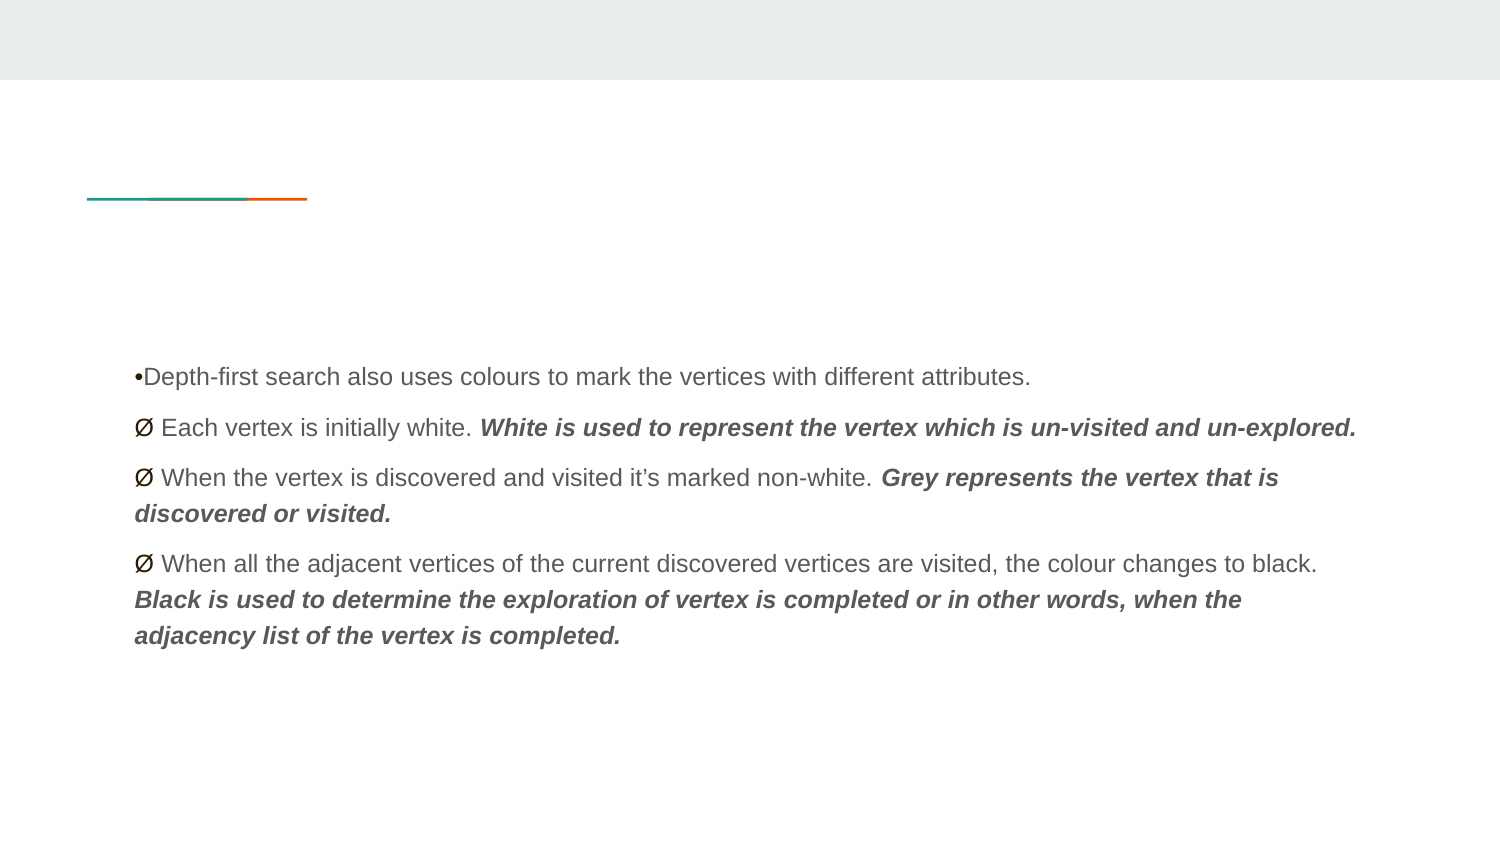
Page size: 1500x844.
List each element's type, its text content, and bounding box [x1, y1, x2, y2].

list •Depth-first search also uses colours to mark the vertices with different attributes. Ø Each vertex is initially white. White is used to represent the vertex which is un-visited and un-explored. Ø When the vertex is discovered and visited it’s marked non-white. Grey represents the vertex that is discovered or visited. Ø When all the adjacent vertices of the current discovered vertices are visited, the colour changes to black. Black is used to determine the exploration of vertex is completed or in other words, when the adjacency list of the vertex is completed. [119, 341, 1381, 712]
